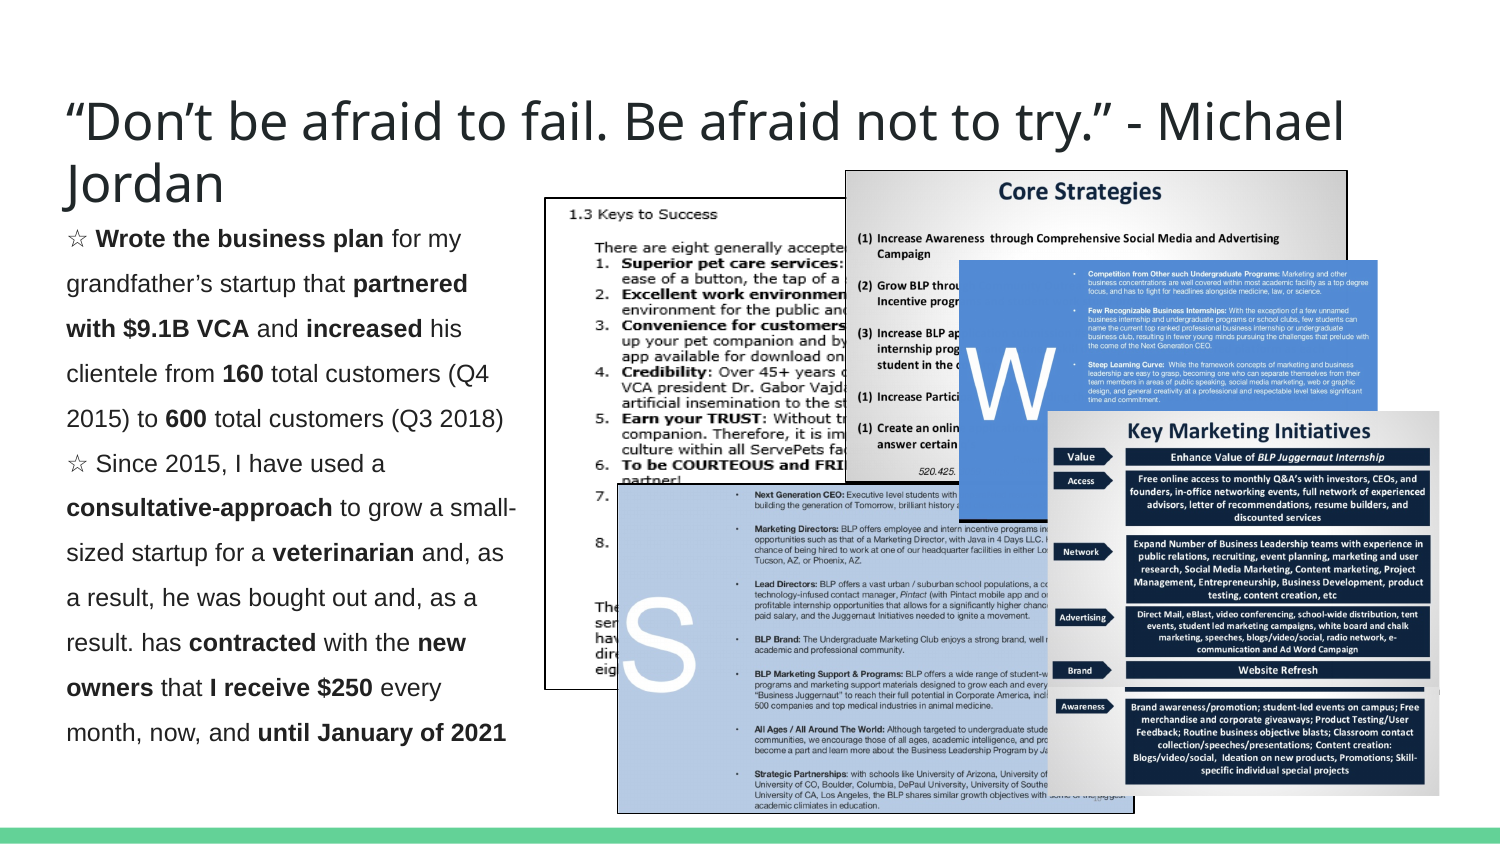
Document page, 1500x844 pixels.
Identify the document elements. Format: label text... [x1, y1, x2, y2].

title “Don’t be afraid to fail. Be afraid not to try.” - Michael Jordan [51, 72, 1478, 167]
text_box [1047, 411, 1440, 797]
list ☆ Wrote the business plan for my grandfather’s startup that partnered with $9.1B VCA and increased his clientele from 160 total customers (Q4 2015) to 600 total customers (Q3 2018) ☆ Since 2015, I have used a consultative-approach to grow a small-sized startup for a veterinarian and, as a result, he was bought out and, as a result. has contracted with the new owners that I receive $250 every month, now, and until January of 2021 [51, 192, 534, 826]
picture [545, 170, 1378, 813]
